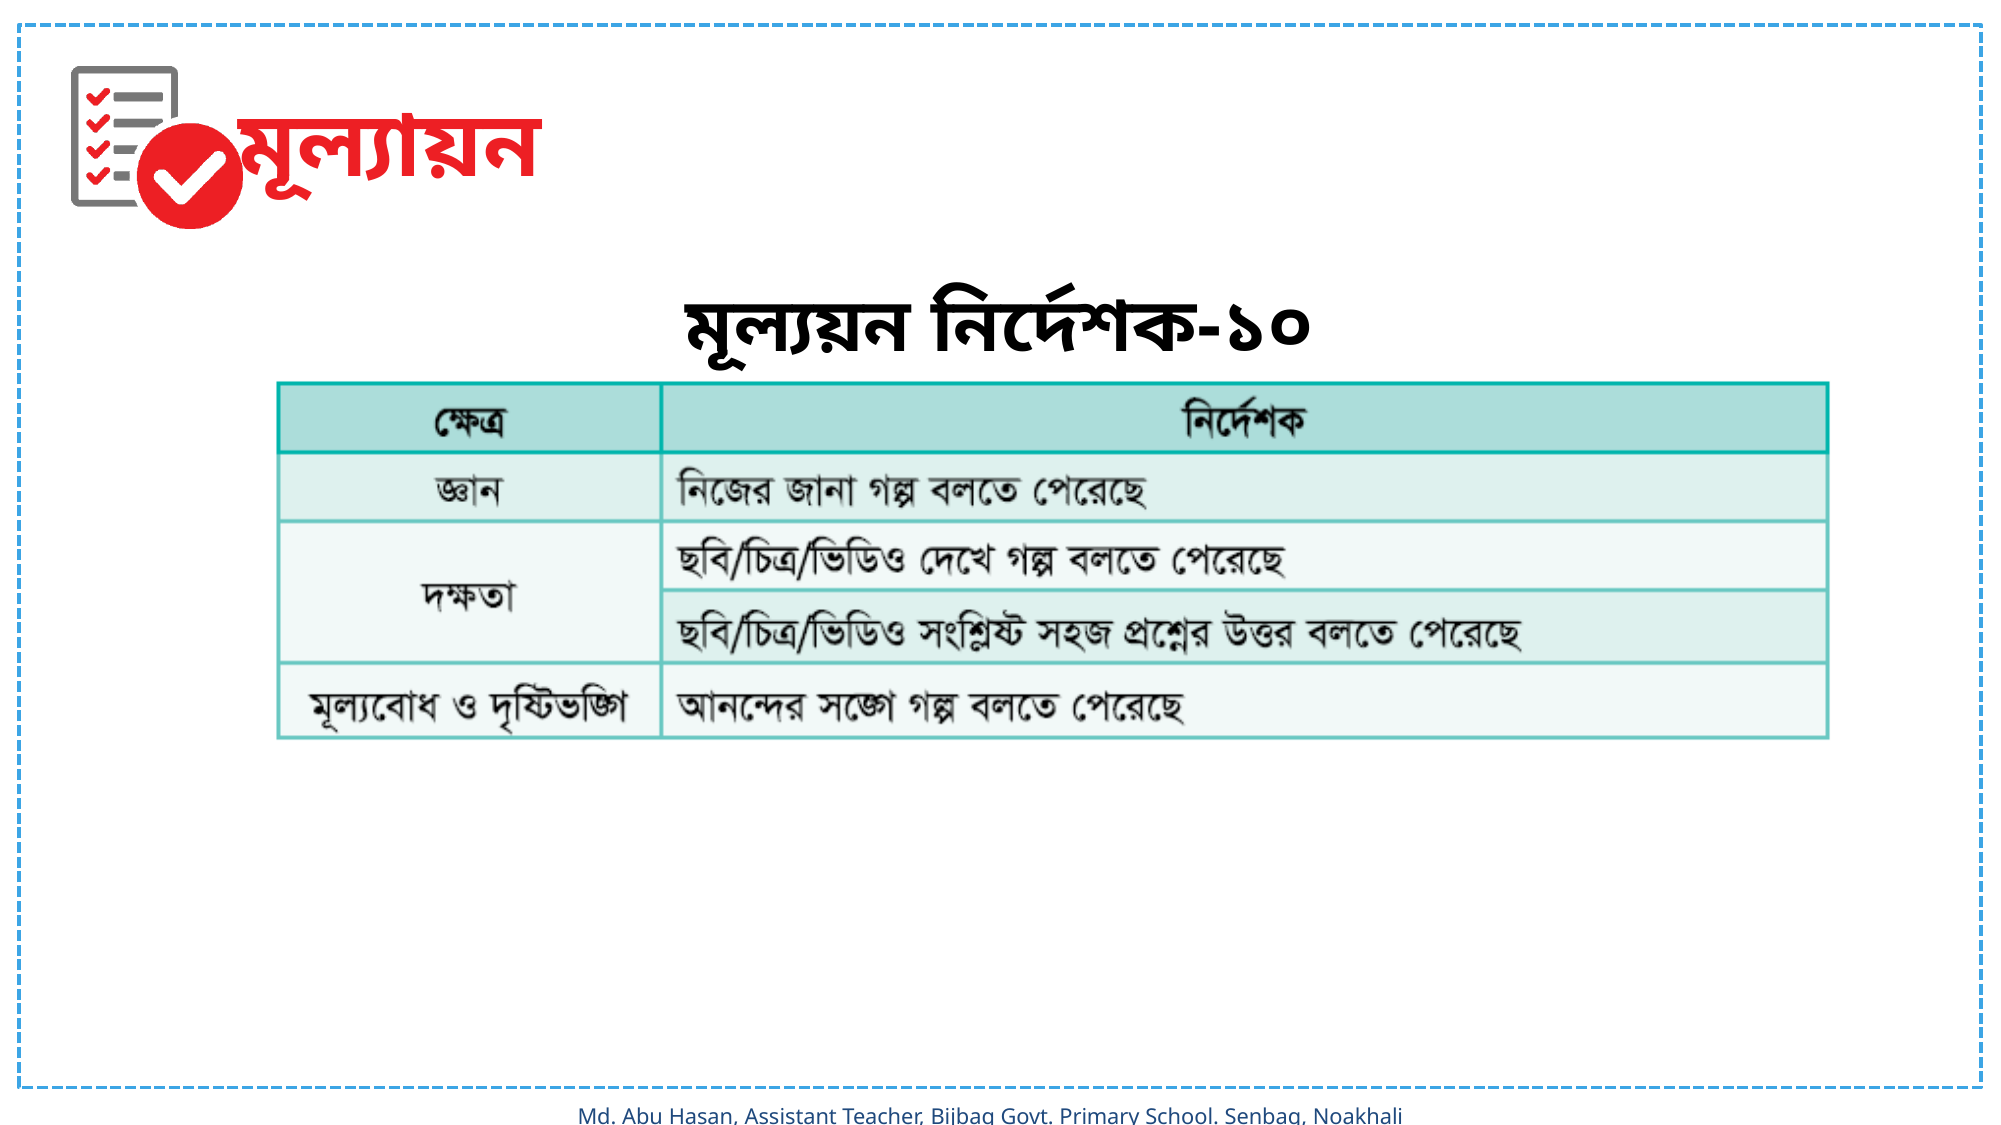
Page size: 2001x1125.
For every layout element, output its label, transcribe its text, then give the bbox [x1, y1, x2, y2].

text_box [17, 23, 1983, 1089]
picture [71, 66, 243, 229]
text_box মূল্যয়ন নির্দেশক-১০ [670, 268, 1329, 374]
text_box মূল্যায়ন [248, 77, 673, 202]
picture [274, 378, 1832, 747]
